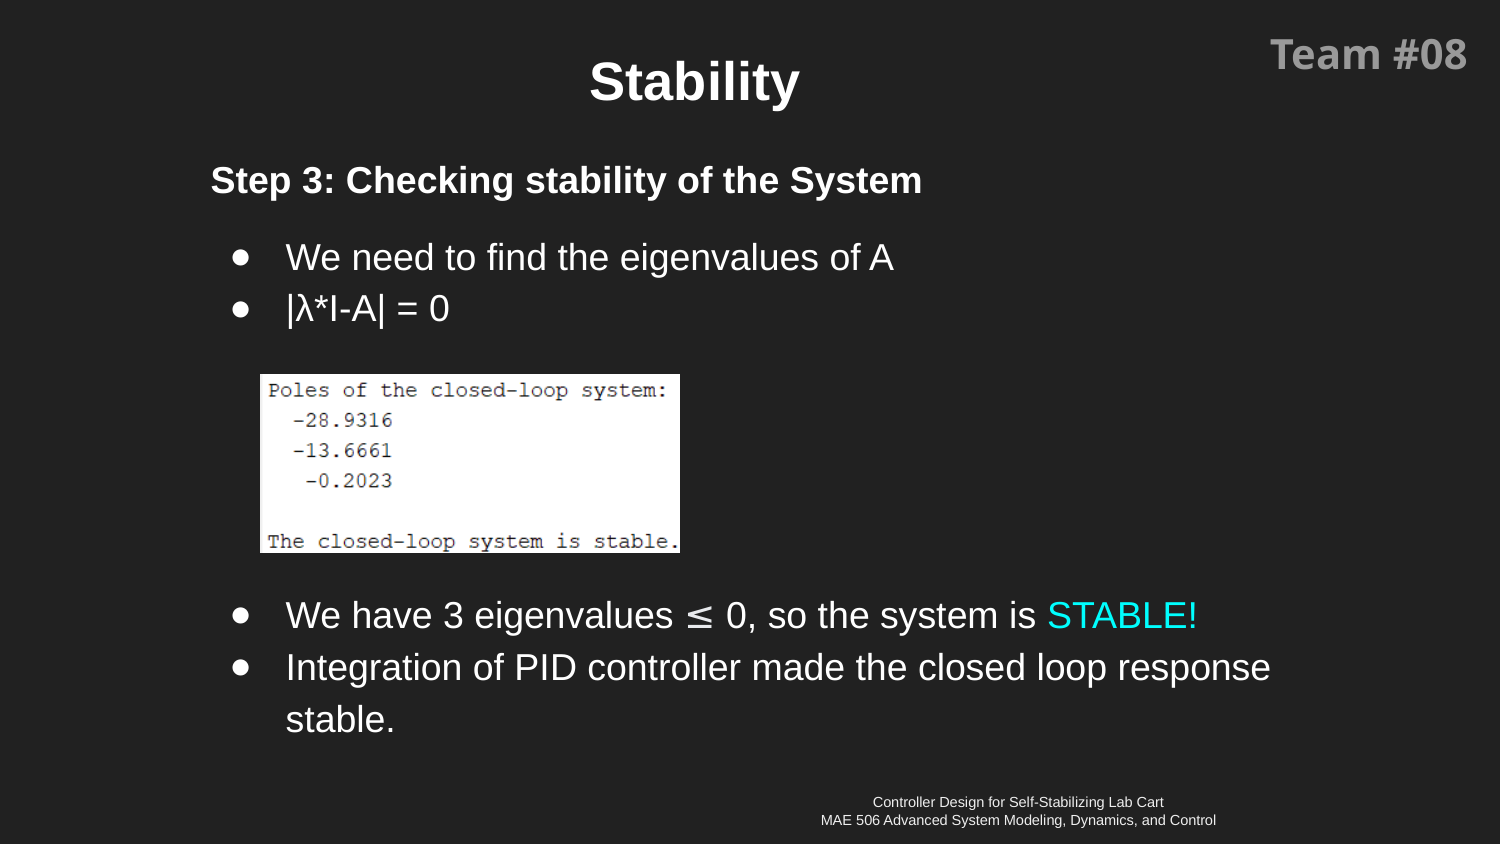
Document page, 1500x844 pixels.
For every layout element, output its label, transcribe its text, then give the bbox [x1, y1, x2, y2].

text_box Step 3: Checking stability of the System We need to find the eigenvalues of A |λ*I-A| = 0 We have 3 eigenvalues ≤ 0, so the system is STABLE! Integration of PID controller made the closed loop response stable. [195, 134, 1288, 794]
picture [260, 374, 680, 553]
text_box Stability [574, 38, 825, 127]
text_box Controller Design for Self-Stabilizing Lab Cart MAE 506 Advanced System Modeling, Dynamics, and Control [699, 778, 1338, 843]
text_box Team #08 [1255, 13, 1500, 94]
